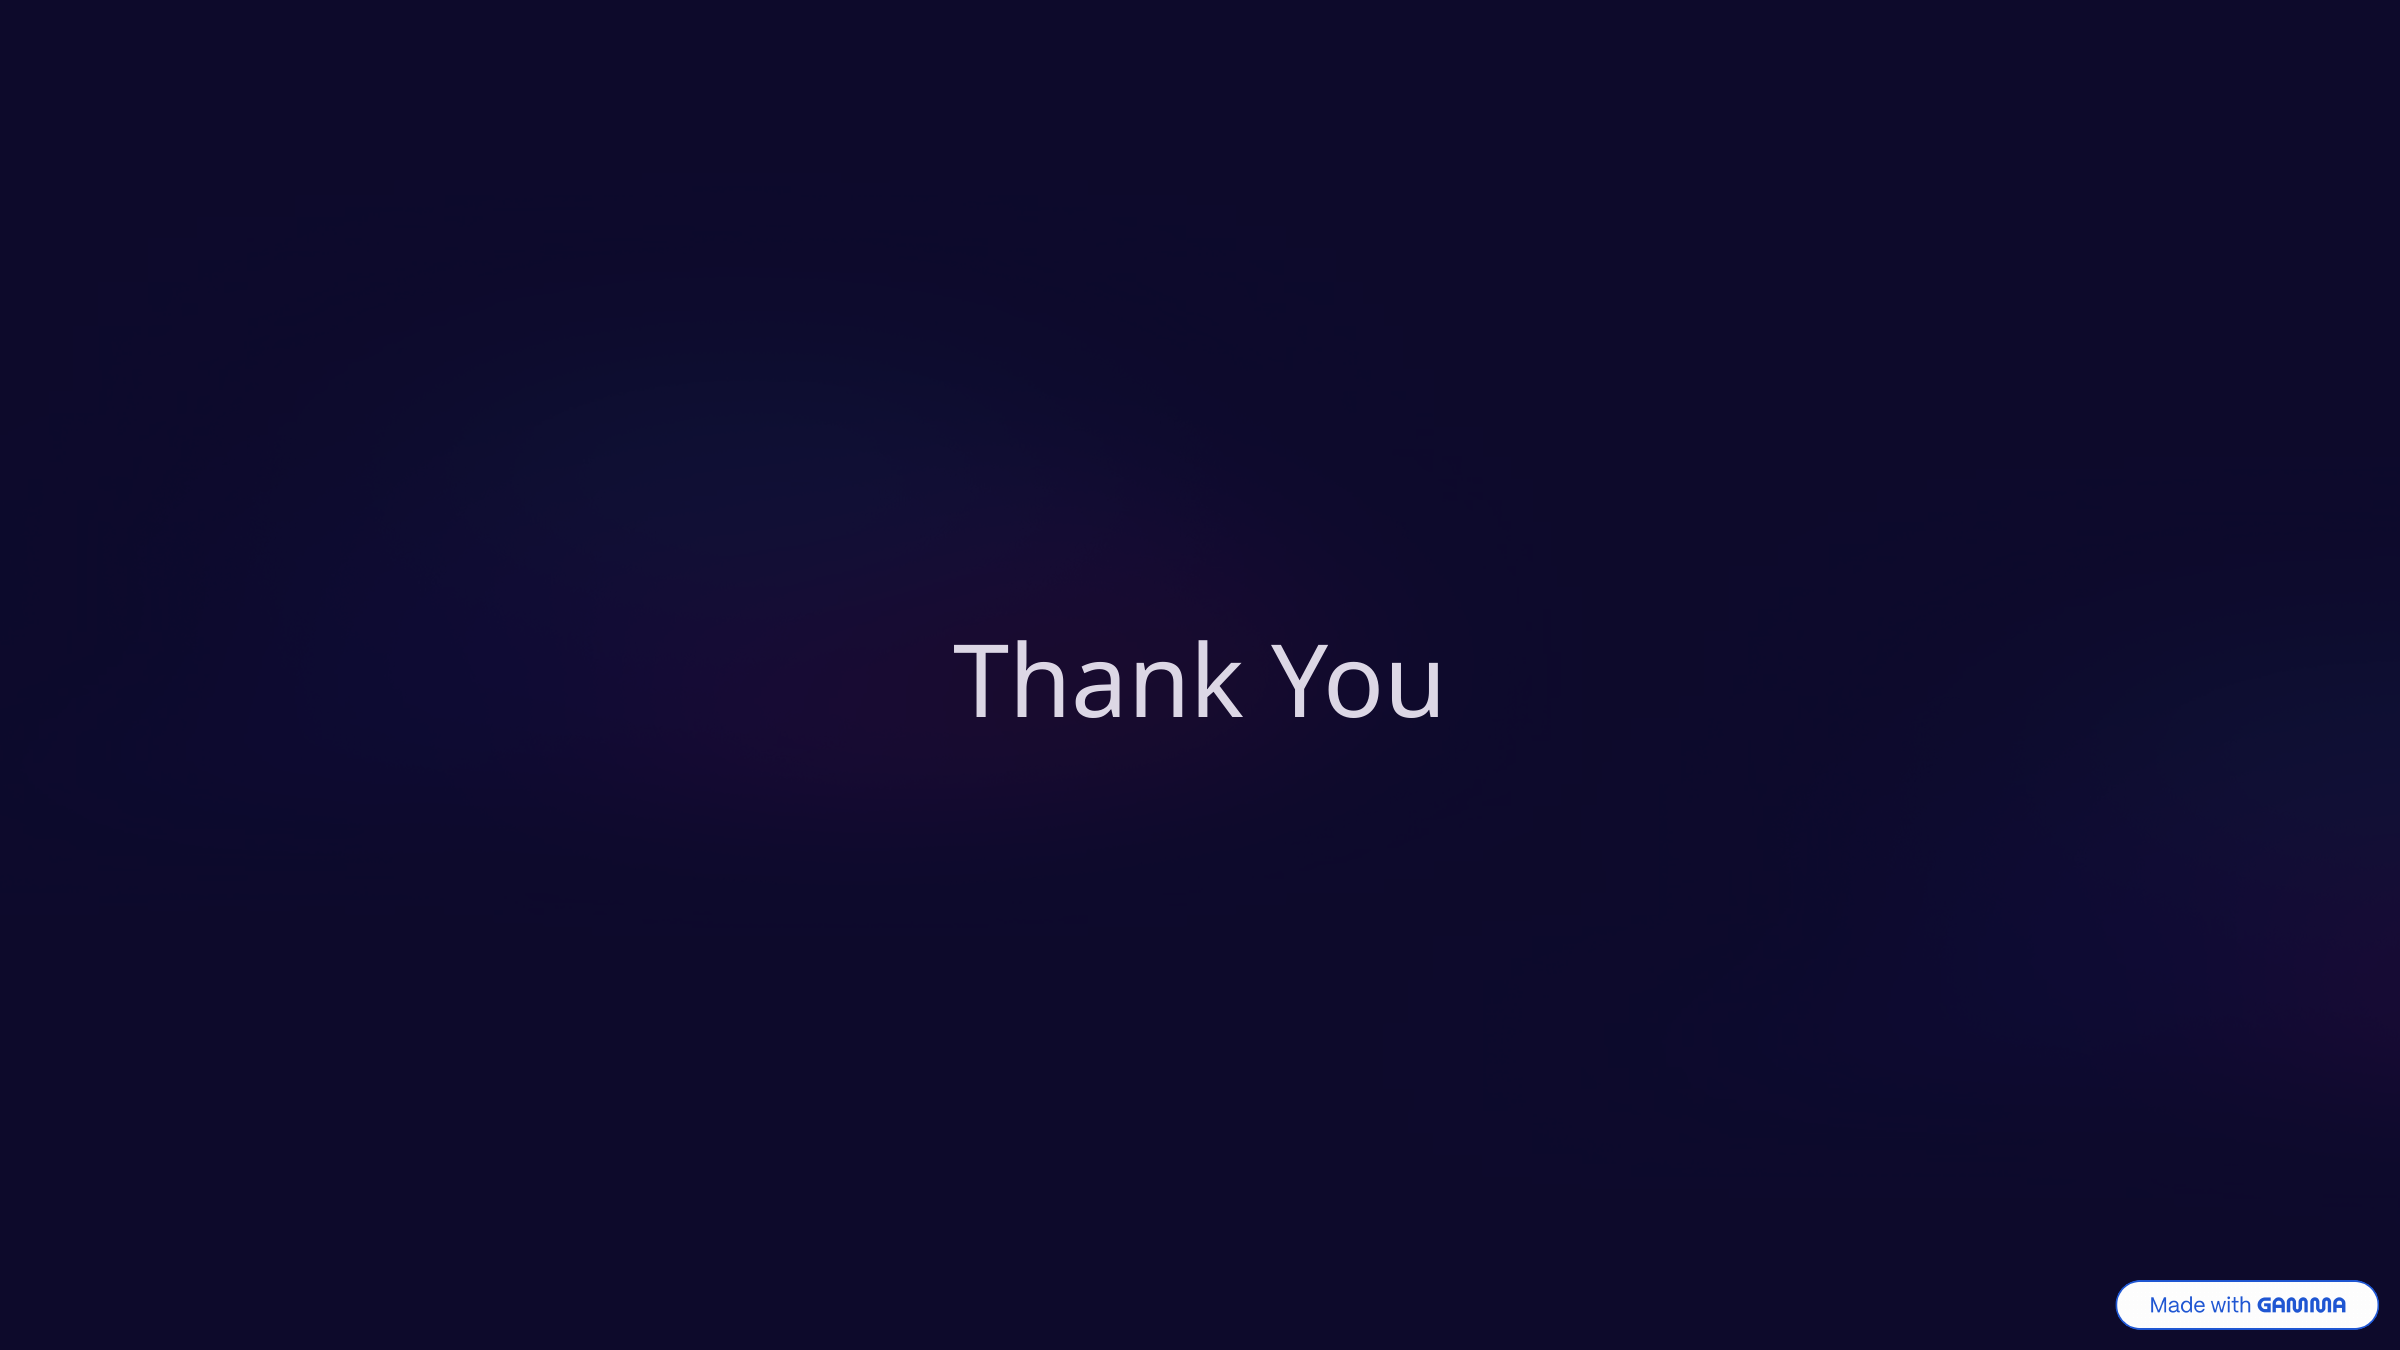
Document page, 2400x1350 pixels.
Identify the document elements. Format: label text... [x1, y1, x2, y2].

text_box Thank You [693, 611, 1707, 739]
picture [2106, 1271, 2389, 1339]
